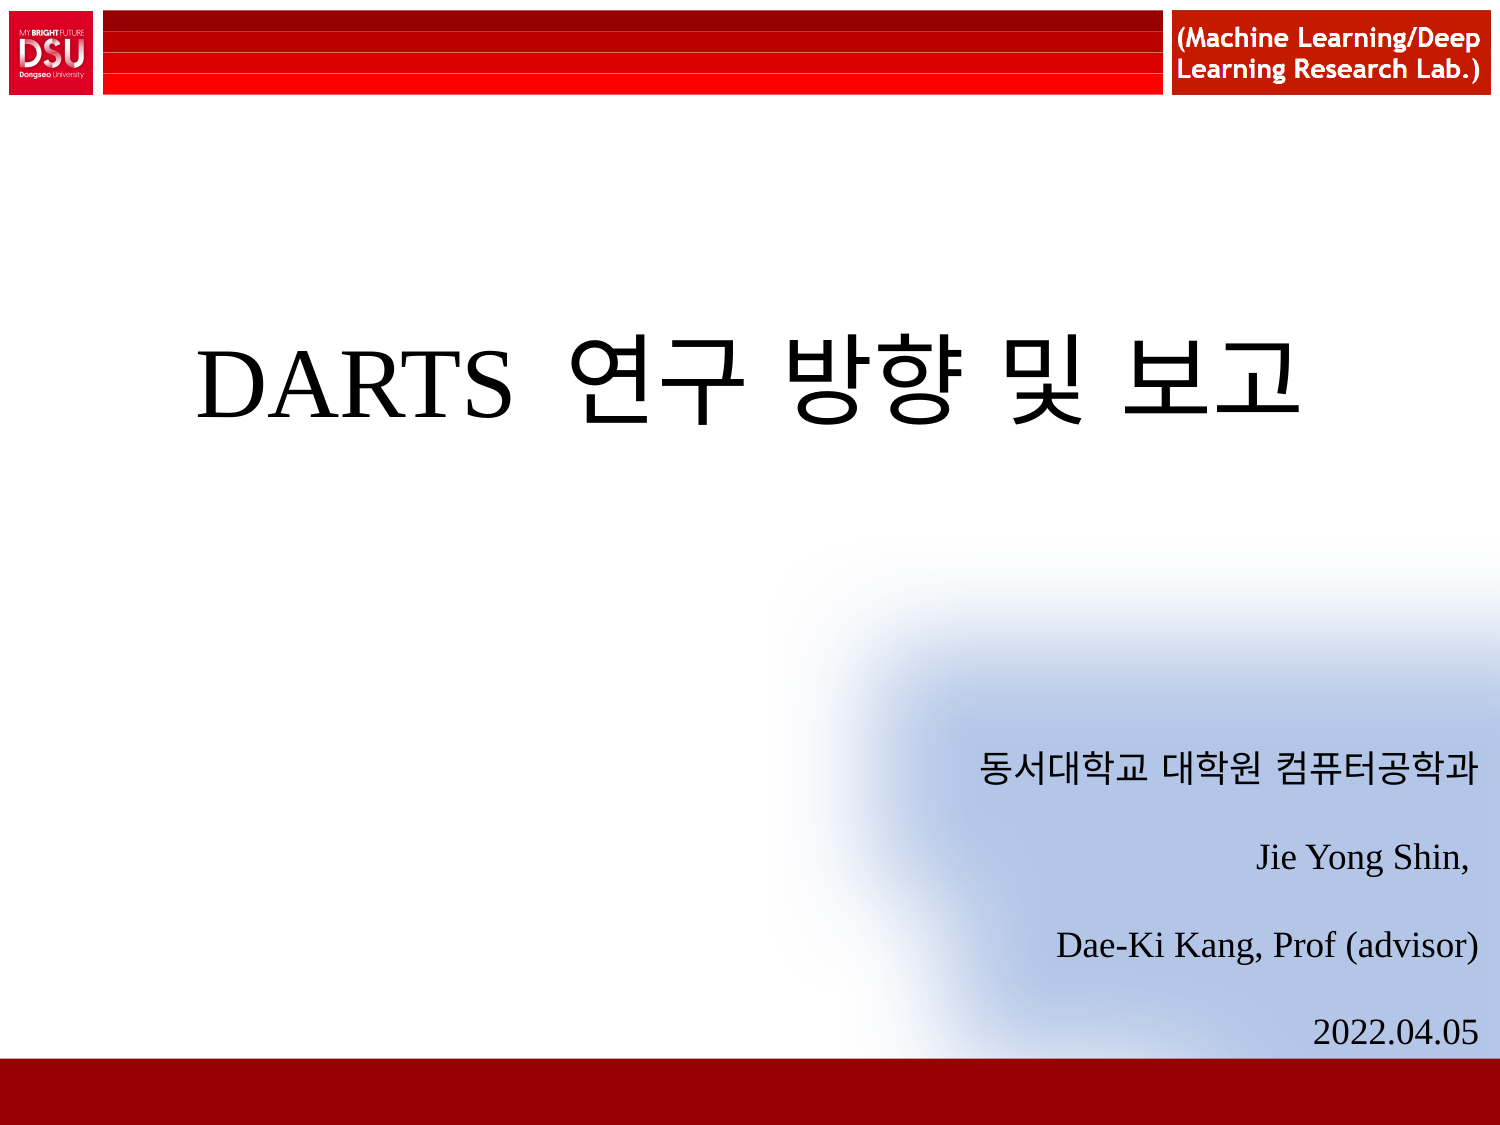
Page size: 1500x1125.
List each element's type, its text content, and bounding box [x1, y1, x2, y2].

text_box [0, 2, 1500, 96]
text_box 동서대학교 대학원 컴퓨터공학과 Jie Yong Shin, Dae-Ki Kang, Prof (advisor) 2022.04.05 [9, 652, 1491, 1057]
text_box DARTS 연구 방향 및 보고 [153, 310, 1347, 446]
text_box [0, 1057, 1500, 1125]
